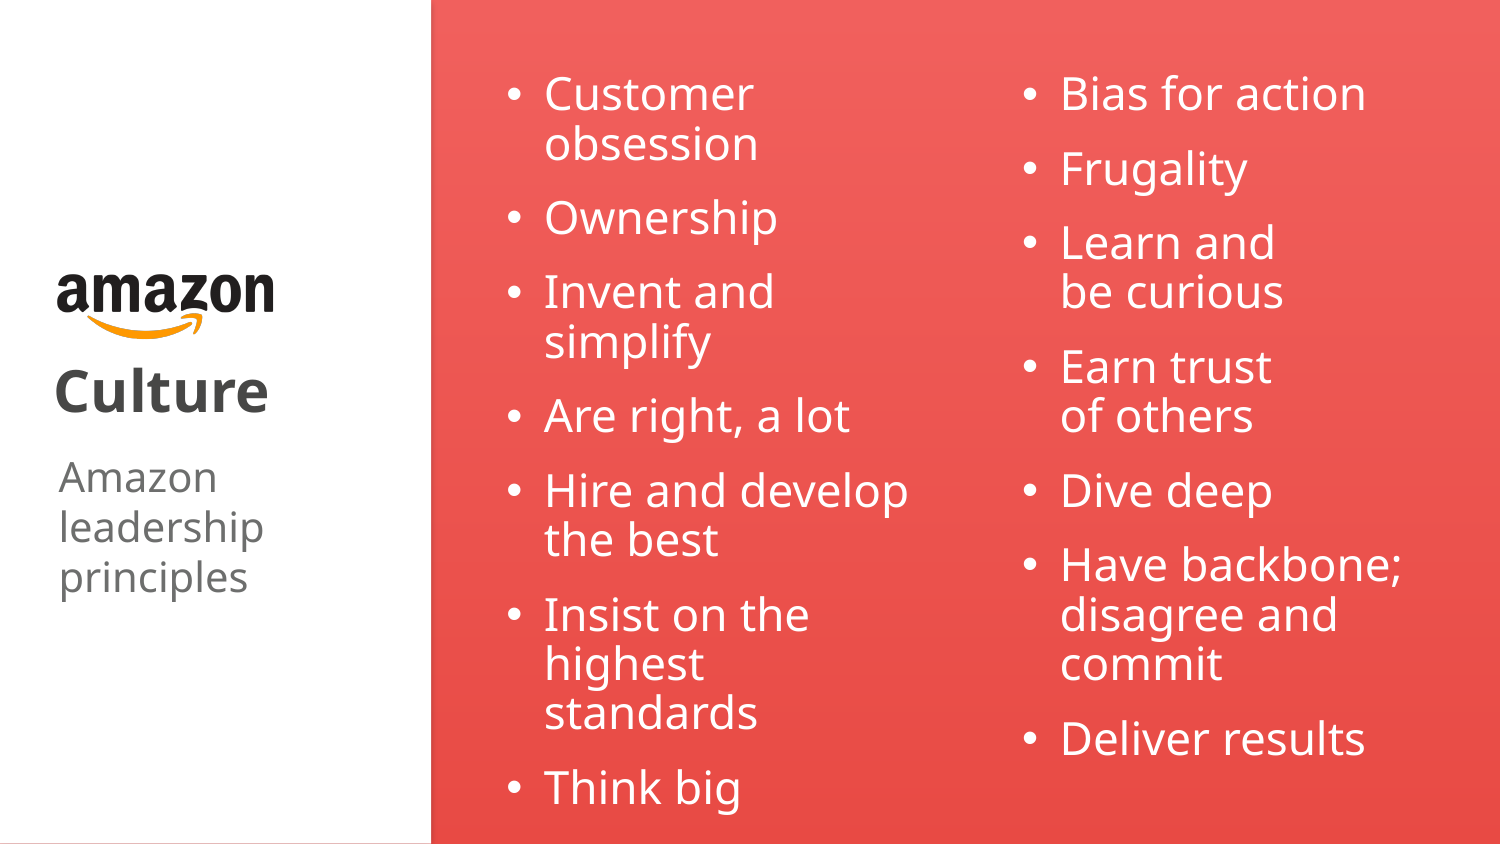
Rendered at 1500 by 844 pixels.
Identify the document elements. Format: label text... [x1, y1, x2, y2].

text_box Amazon leadership principles [43, 443, 388, 609]
picture [51, 268, 279, 346]
text_box Culture [39, 347, 322, 437]
text_box [0, 0, 432, 844]
text_box [432, 0, 1500, 844]
text_box Customer obsession Ownership Invent and simplify Are right, a lot Hire and develop the best Insist on the highest standards Think big Bias for action Frugality Learn and be curious Earn trust of others Dive deep Have backbone; disagree and commit Deliver results [506, 71, 1433, 816]
